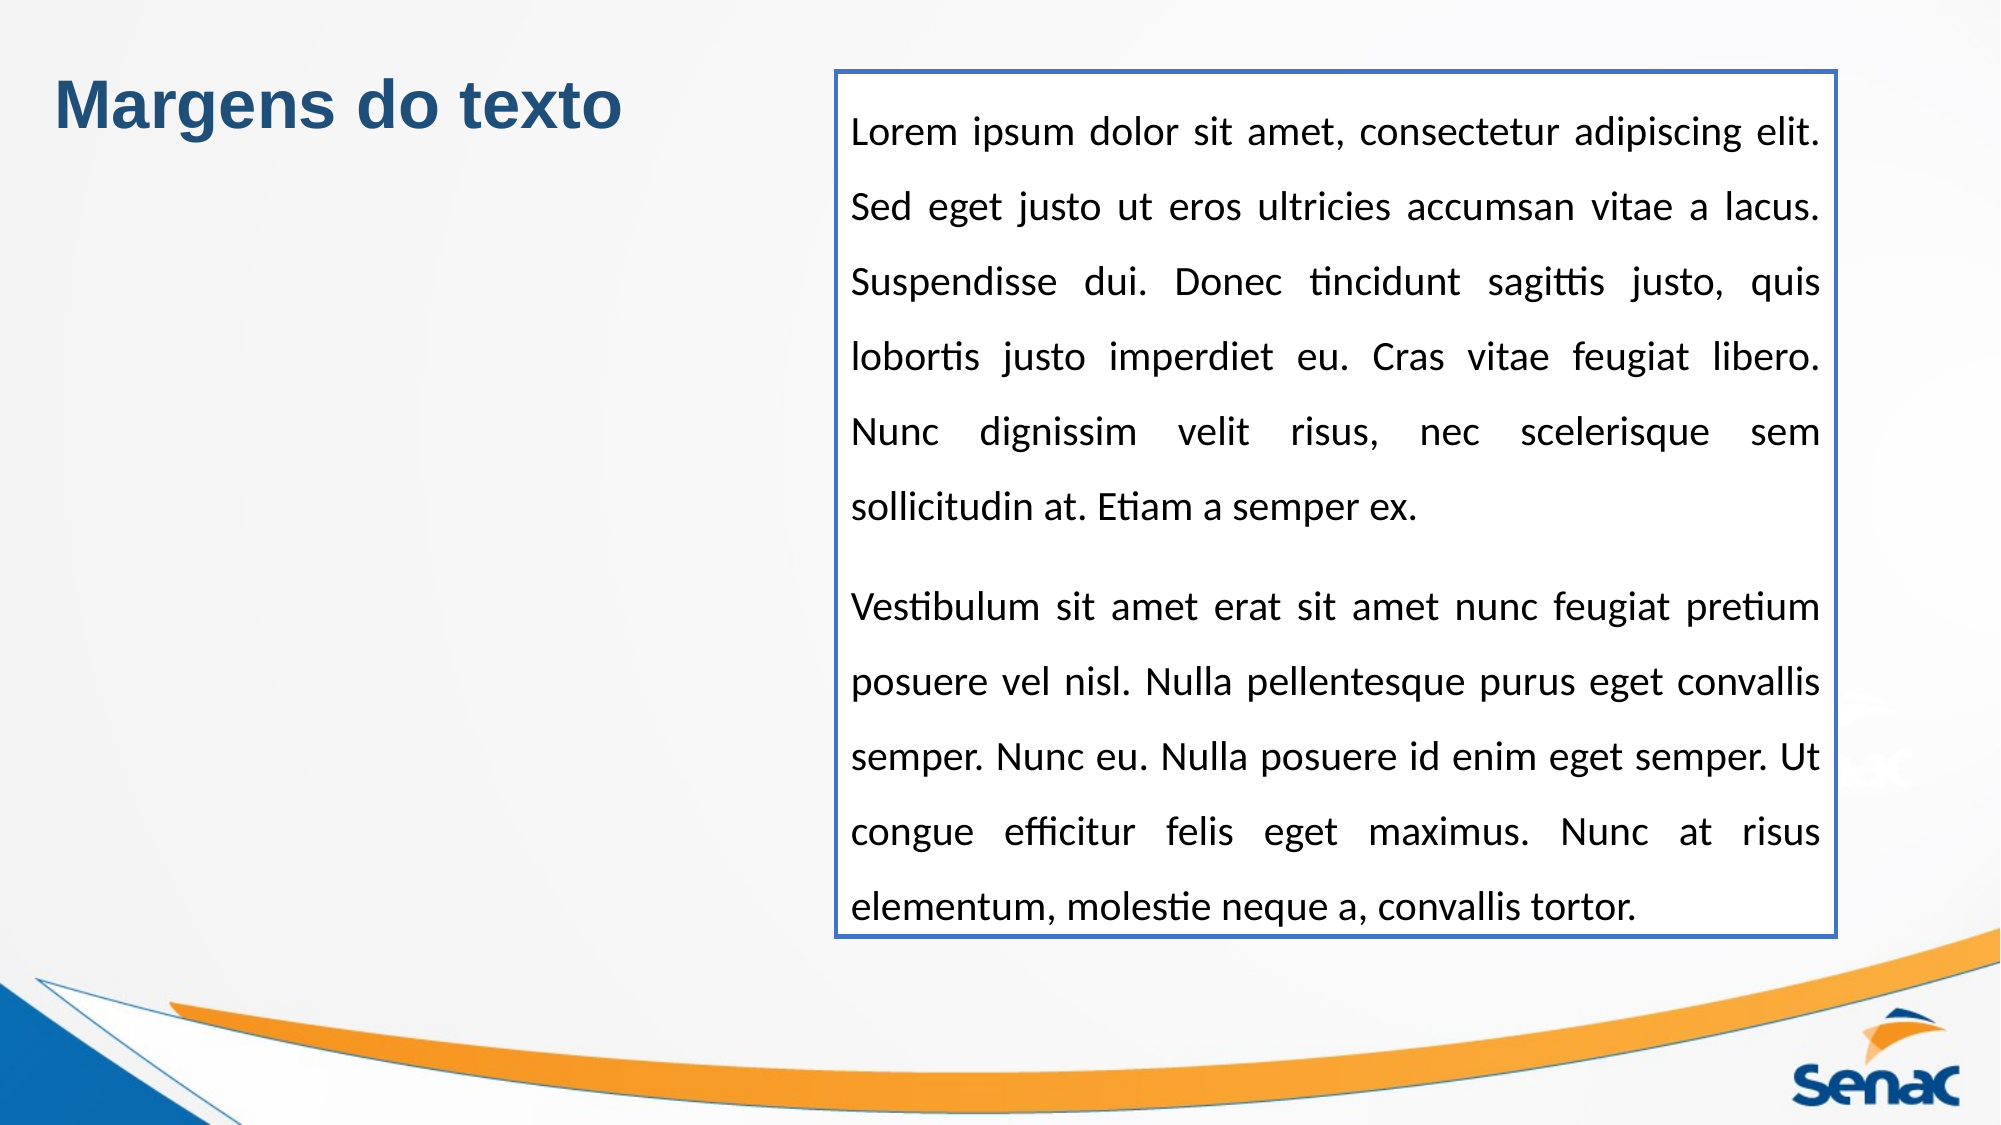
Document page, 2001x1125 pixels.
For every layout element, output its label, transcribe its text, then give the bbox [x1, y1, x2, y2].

title Margens do texto [39, 25, 1958, 187]
text_box Lorem ipsum dolor sit amet, consectetur adipiscing elit. Sed eget justo ut eros ultricies accumsan vitae a lacus. Suspendisse dui. Donec tincidunt sagittis justo, quis lobortis justo imperdiet eu. Cras vitae feugiat libero. Nunc dignissim velit risus, nec scelerisque sem sollicitudin at. Etiam a semper ex. Vestibulum sit amet erat sit amet nunc feugiat pretium posuere vel nisl. Nulla pellentesque purus eget convallis semper. Nunc eu. Nulla posuere id enim eget semper. Ut congue efficitur felis eget maximus. Nunc at risus elementum, molestie neque a, convallis tortor. [835, 71, 1837, 938]
picture [0, 0, 2001, 1125]
